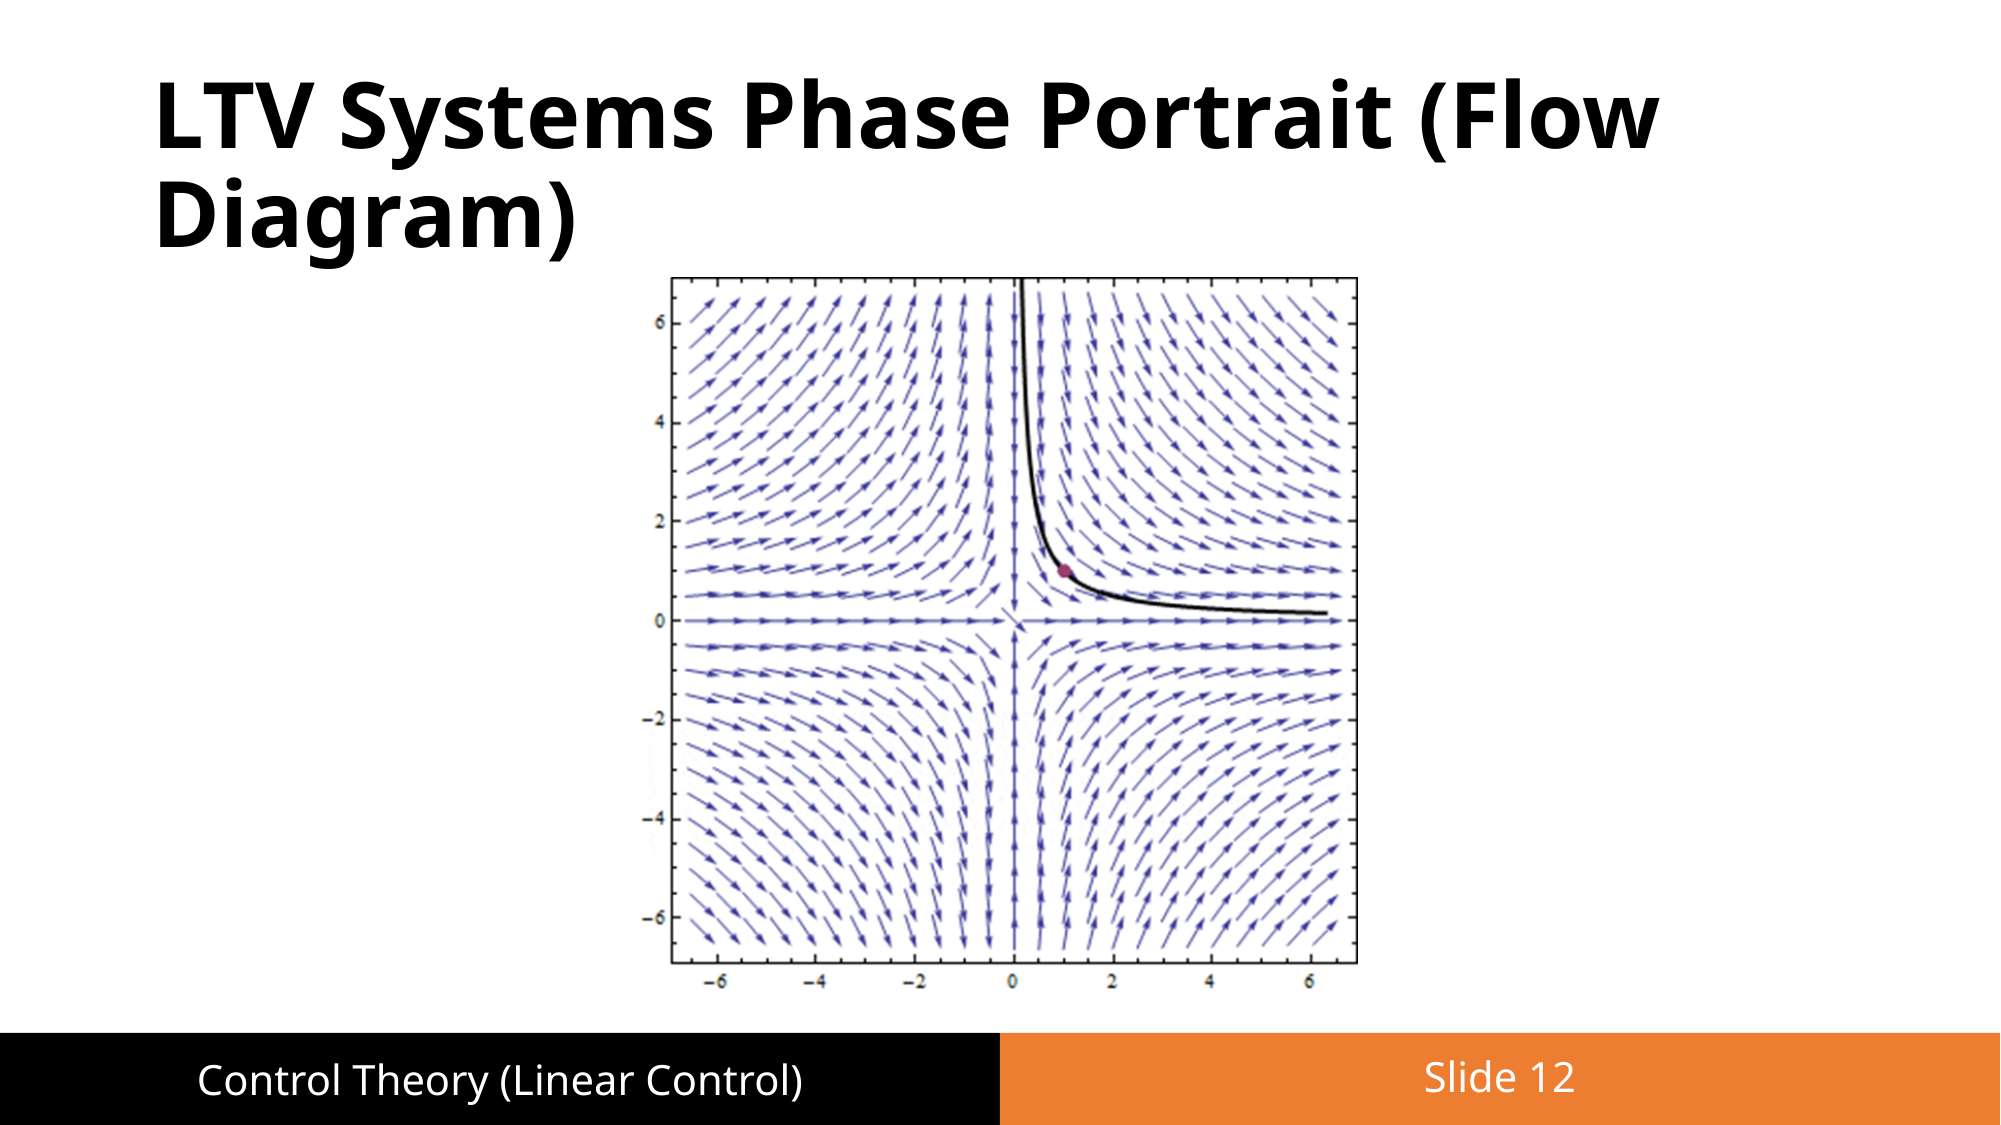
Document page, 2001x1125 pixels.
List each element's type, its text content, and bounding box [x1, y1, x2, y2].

text_box Control Theory (Linear Control) [0, 1032, 999, 1125]
picture [641, 277, 1358, 994]
title LTV Systems Phase Portrait (Flow Diagram) [137, 59, 1863, 278]
text_box Slide 12 [999, 1032, 2000, 1125]
